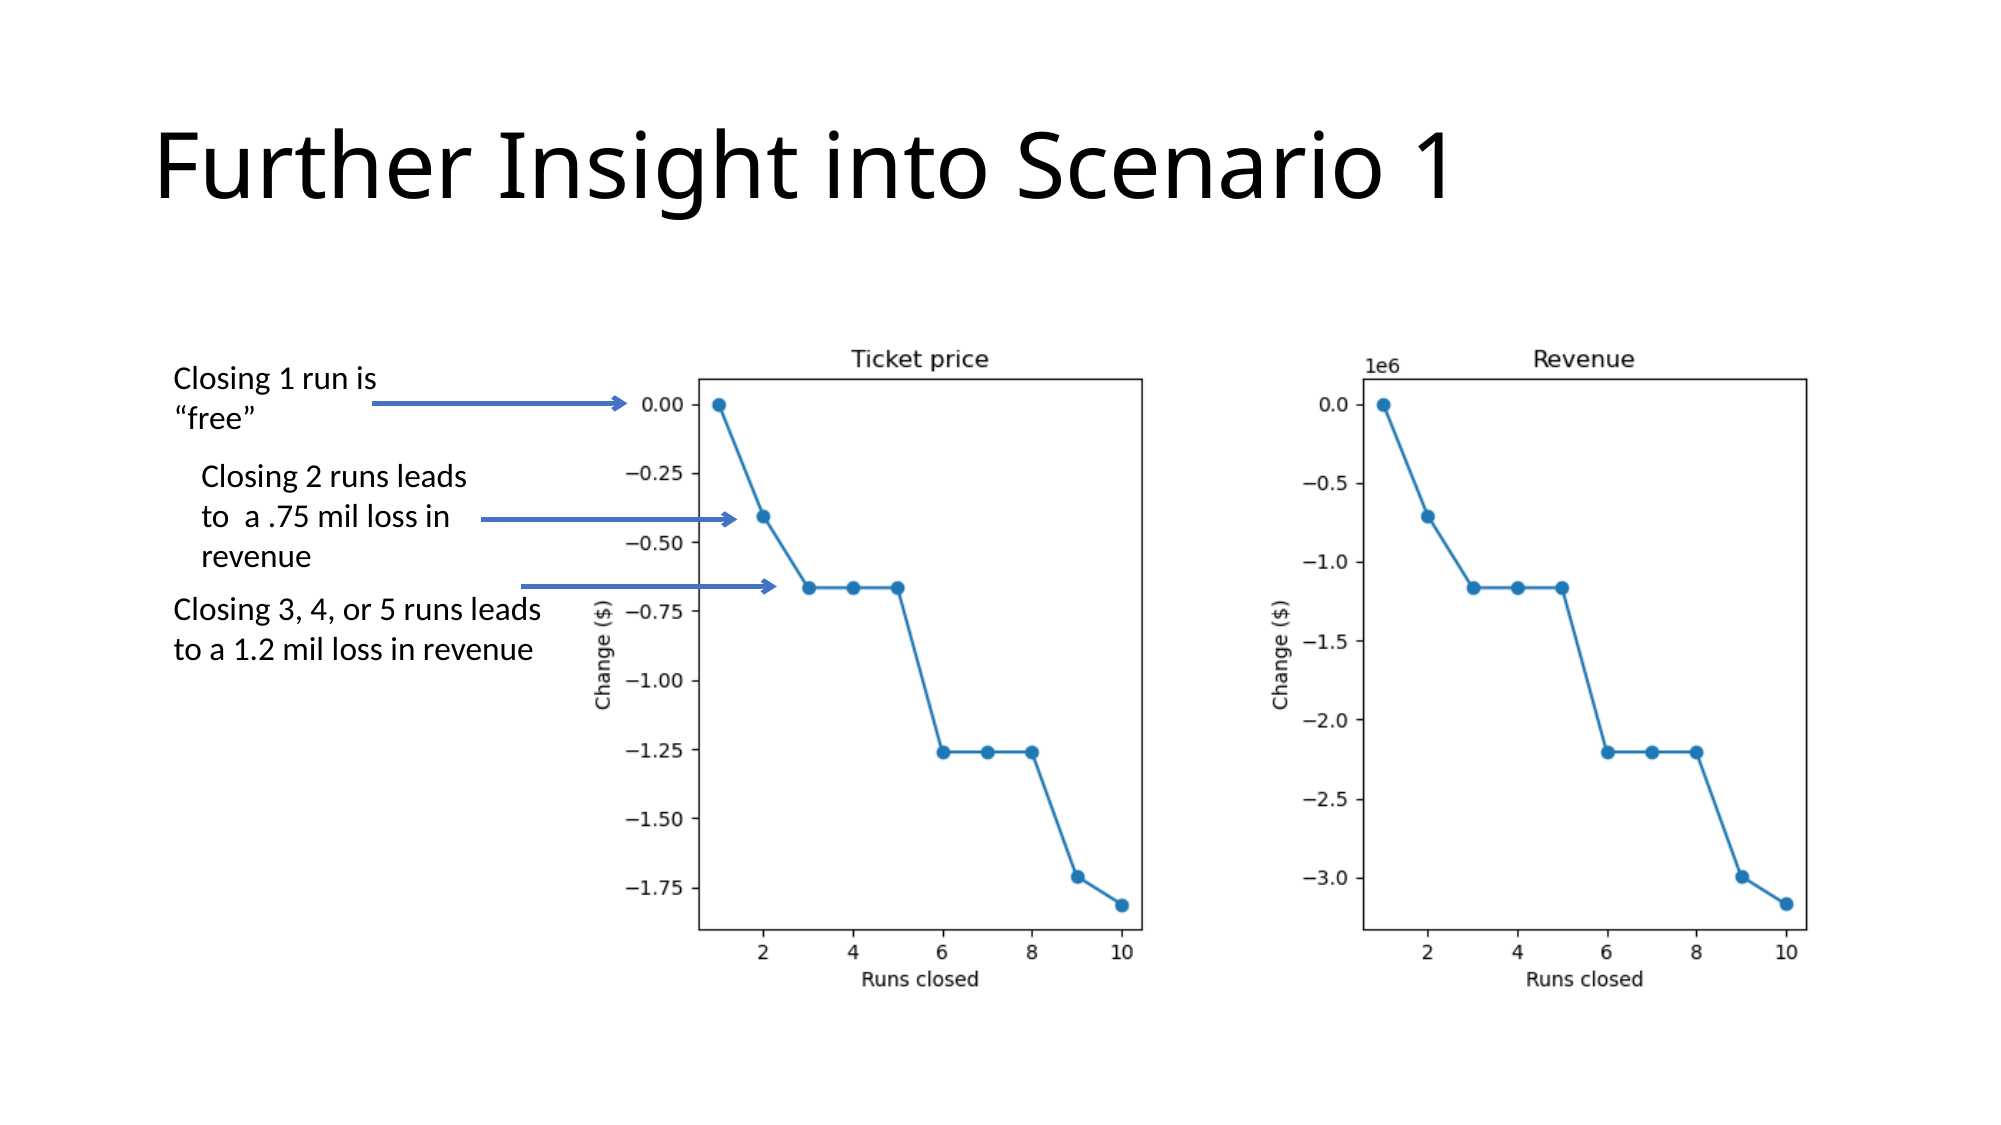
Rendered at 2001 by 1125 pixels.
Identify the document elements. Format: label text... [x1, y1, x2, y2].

text_box Closing 1 run is “free” [158, 349, 418, 444]
text_box Closing 2 runs leads to a .75 mil loss in revenue [186, 447, 494, 580]
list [520, 293, 1949, 1008]
text_box Closing 3, 4, or 5 runs leads to a 1.2 mil loss in revenue [158, 580, 520, 675]
title Further Insight into Scenario 1 [137, 59, 1863, 278]
